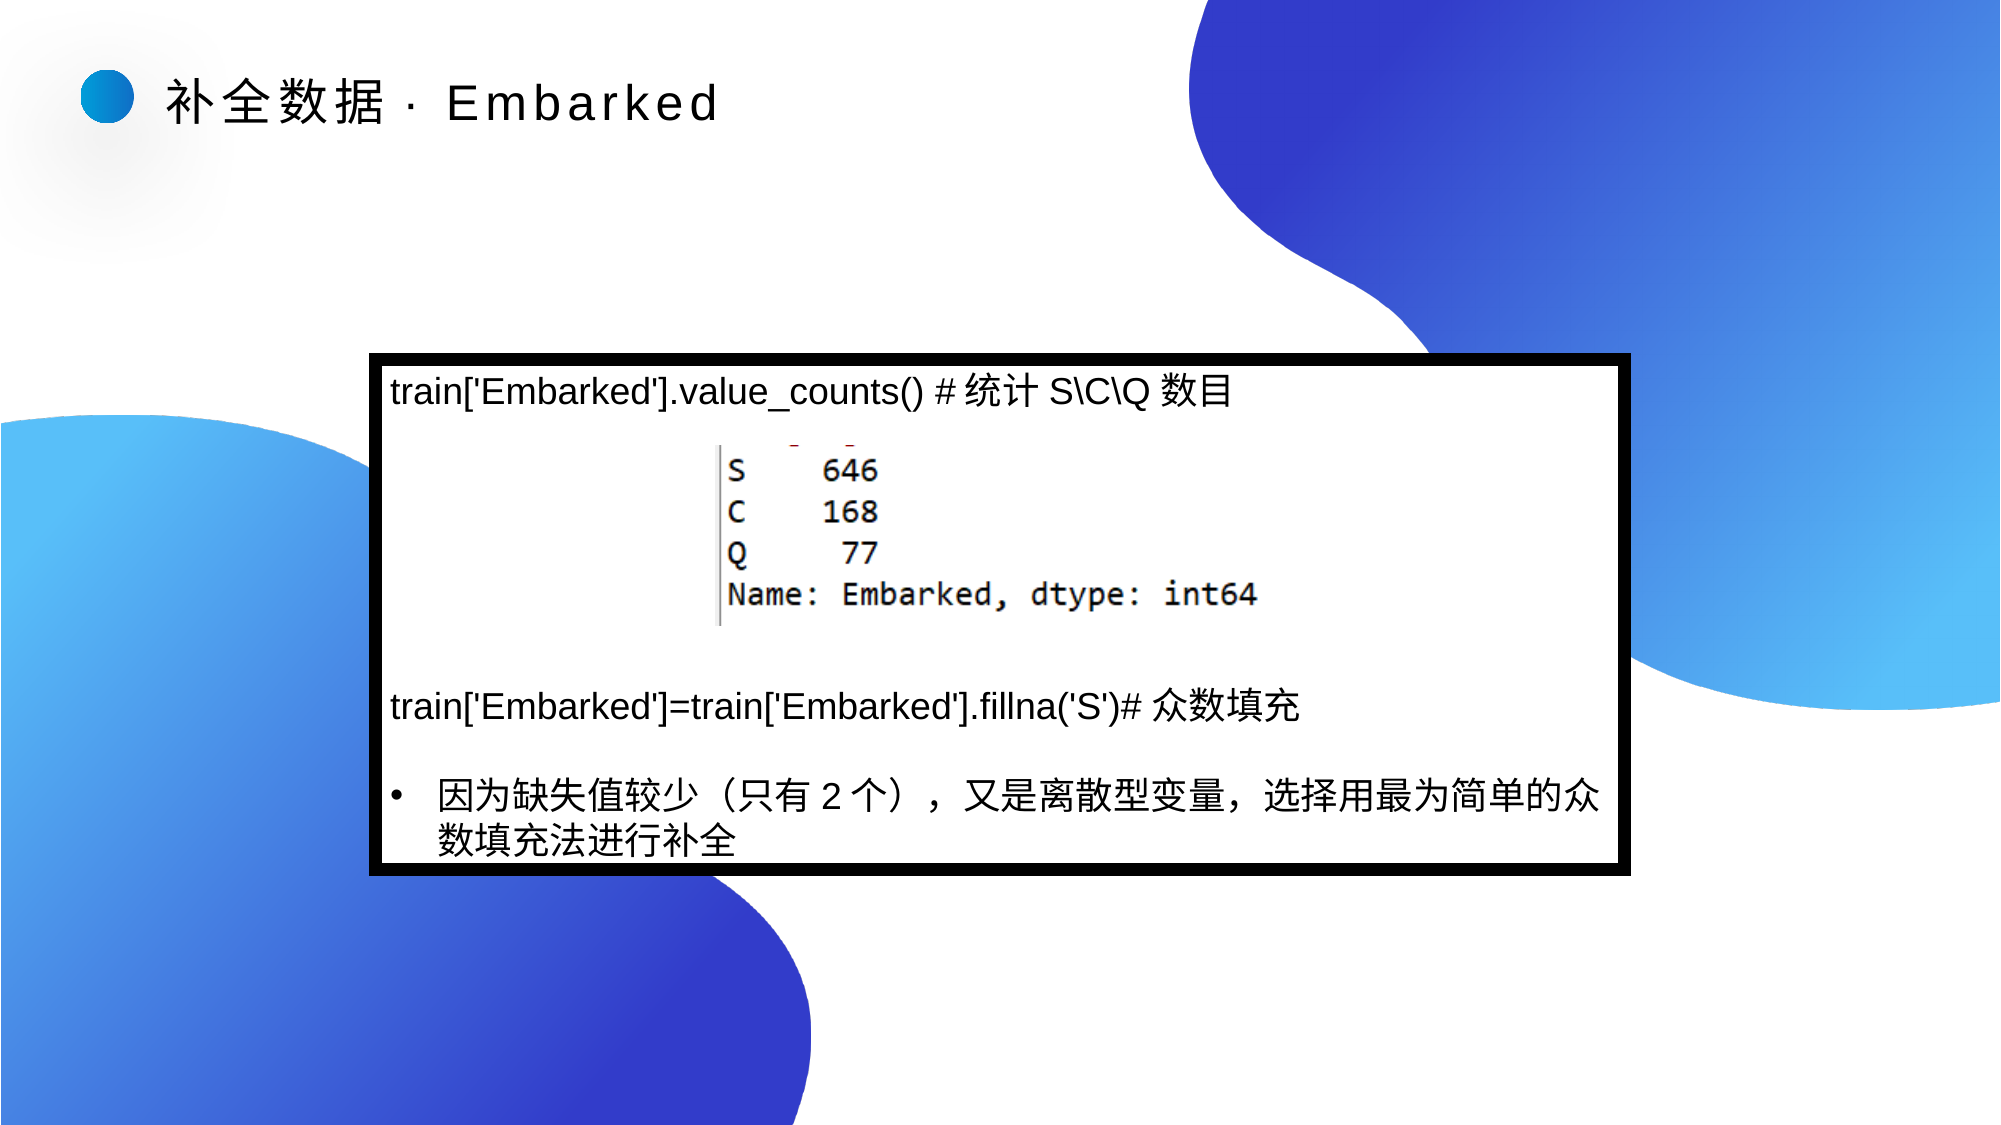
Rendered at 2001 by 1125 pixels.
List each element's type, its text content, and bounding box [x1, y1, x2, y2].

text_box [79, 68, 135, 125]
text_box 补全数据· Embarked [150, 62, 769, 138]
picture [1189, 0, 2000, 710]
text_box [375, 359, 1625, 875]
picture [0, 414, 811, 1125]
